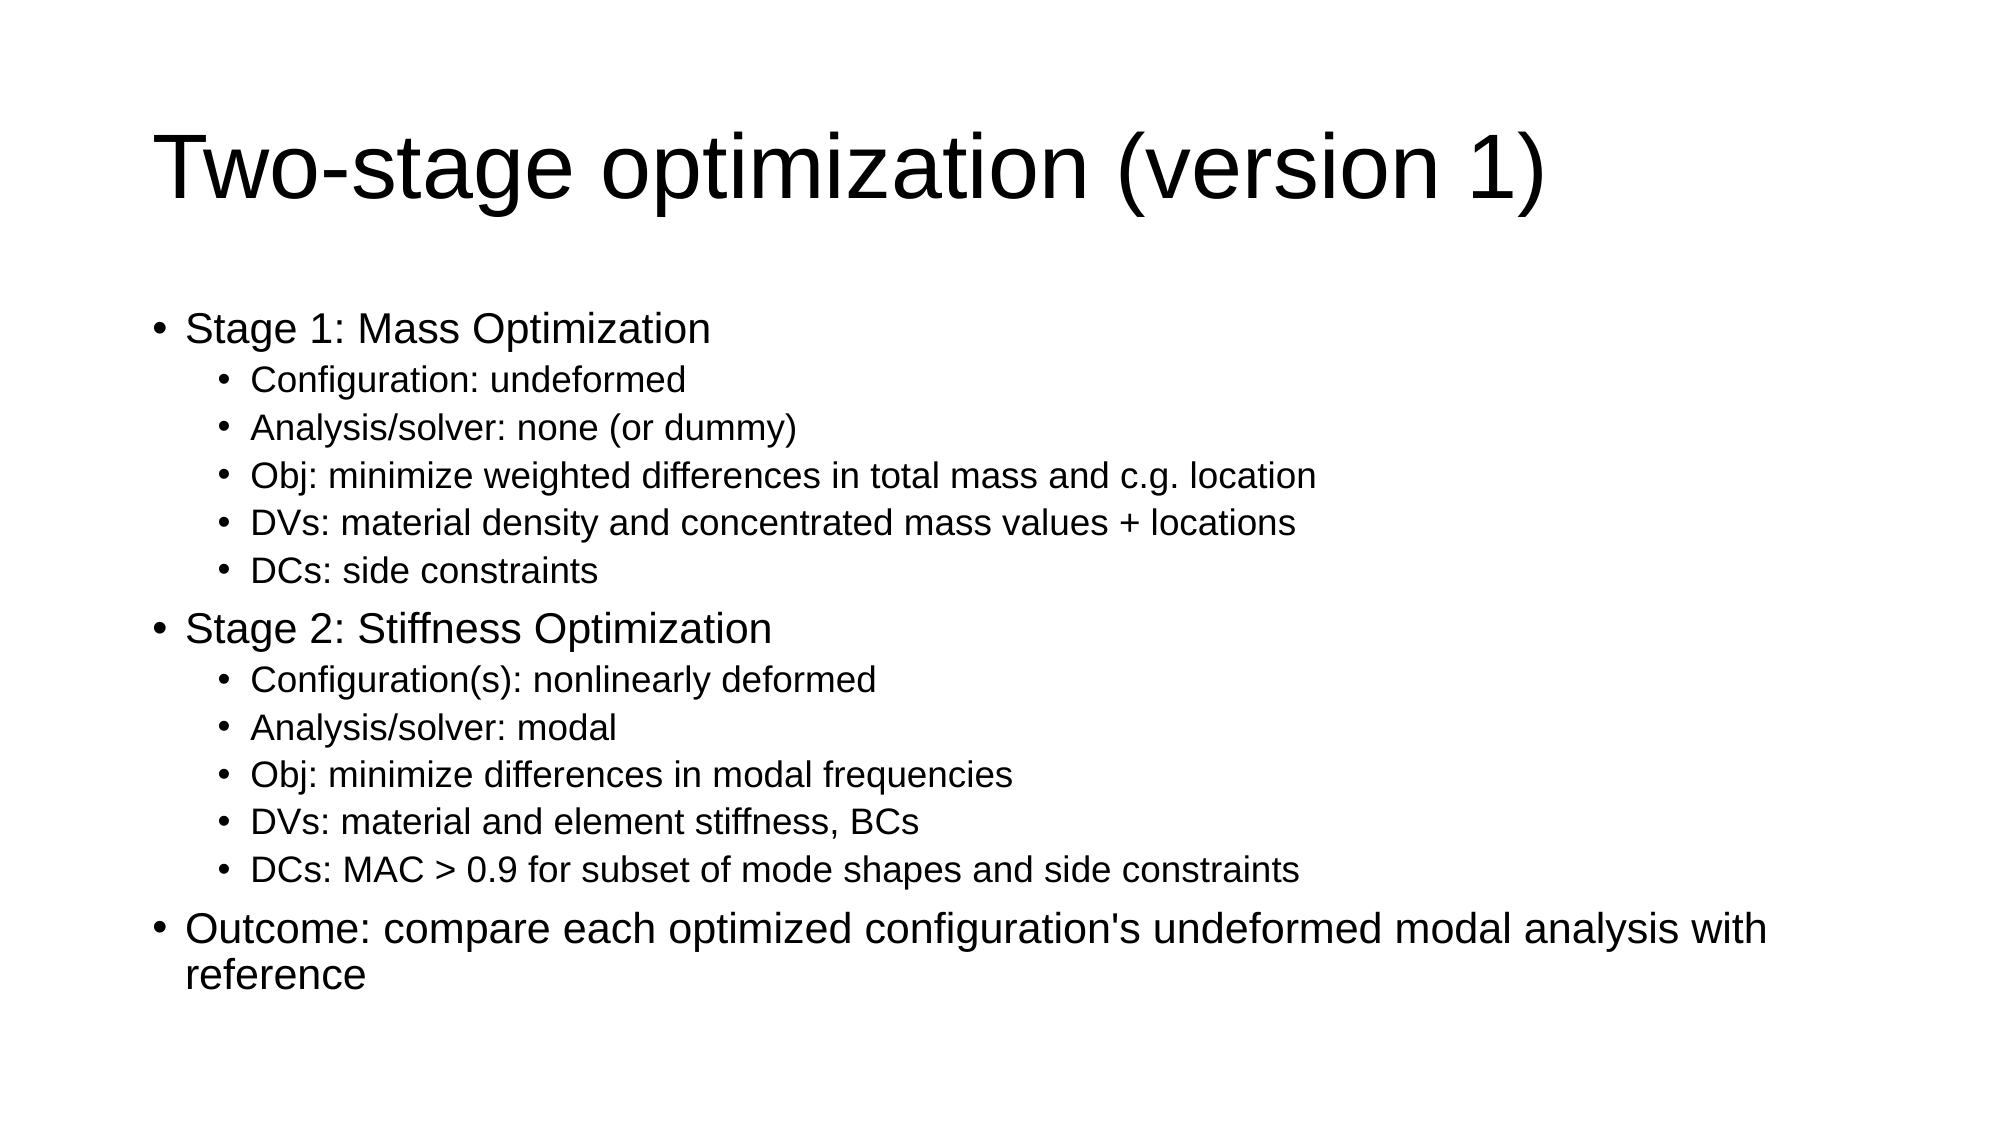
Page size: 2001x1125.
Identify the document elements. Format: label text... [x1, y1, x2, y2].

list Stage 1: Mass Optimization Configuration: undeformed Analysis/solver: none (or dummy) Obj: minimize weighted differences in total mass and c.g. location DVs: material density and concentrated mass values + locations DCs: side constraints Stage 2: Stiffness Optimization Configuration(s): nonlinearly deformed Analysis/solver: modal Obj: minimize differences in modal frequencies DVs: material and element stiffness, BCs DCs: MAC > 0.9 for subset of mode shapes and side constraints Outcome: compare each optimized configuration's undeformed modal analysis with reference [137, 299, 1863, 1014]
title Two-stage optimization (version 1) [137, 59, 1863, 278]
